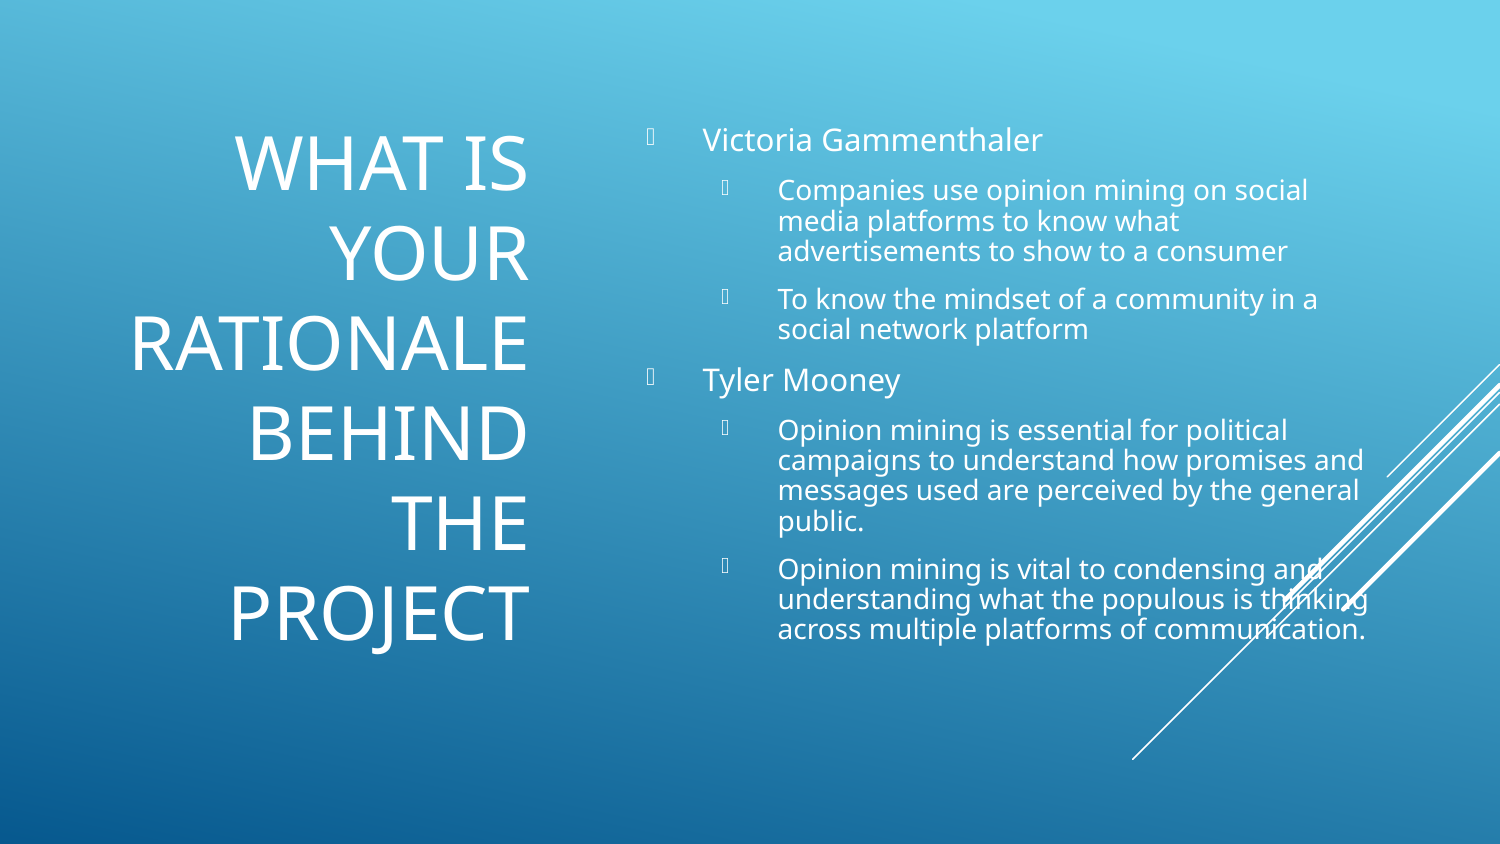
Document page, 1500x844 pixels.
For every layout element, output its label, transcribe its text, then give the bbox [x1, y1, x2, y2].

title What is your rationale behind the project [84, 84, 546, 687]
list Victoria Gammenthaler Companies use opinion mining on social media platforms to know what advertisements to show to a consumer To know the mindset of a community in a social network platform Tyler Mooney Opinion mining is essential for political campaigns to understand how promises and messages used are perceived by the general public. Opinion mining is vital to condensing and understanding what the populous is thinking across multiple platforms of communication. [612, 84, 1387, 687]
